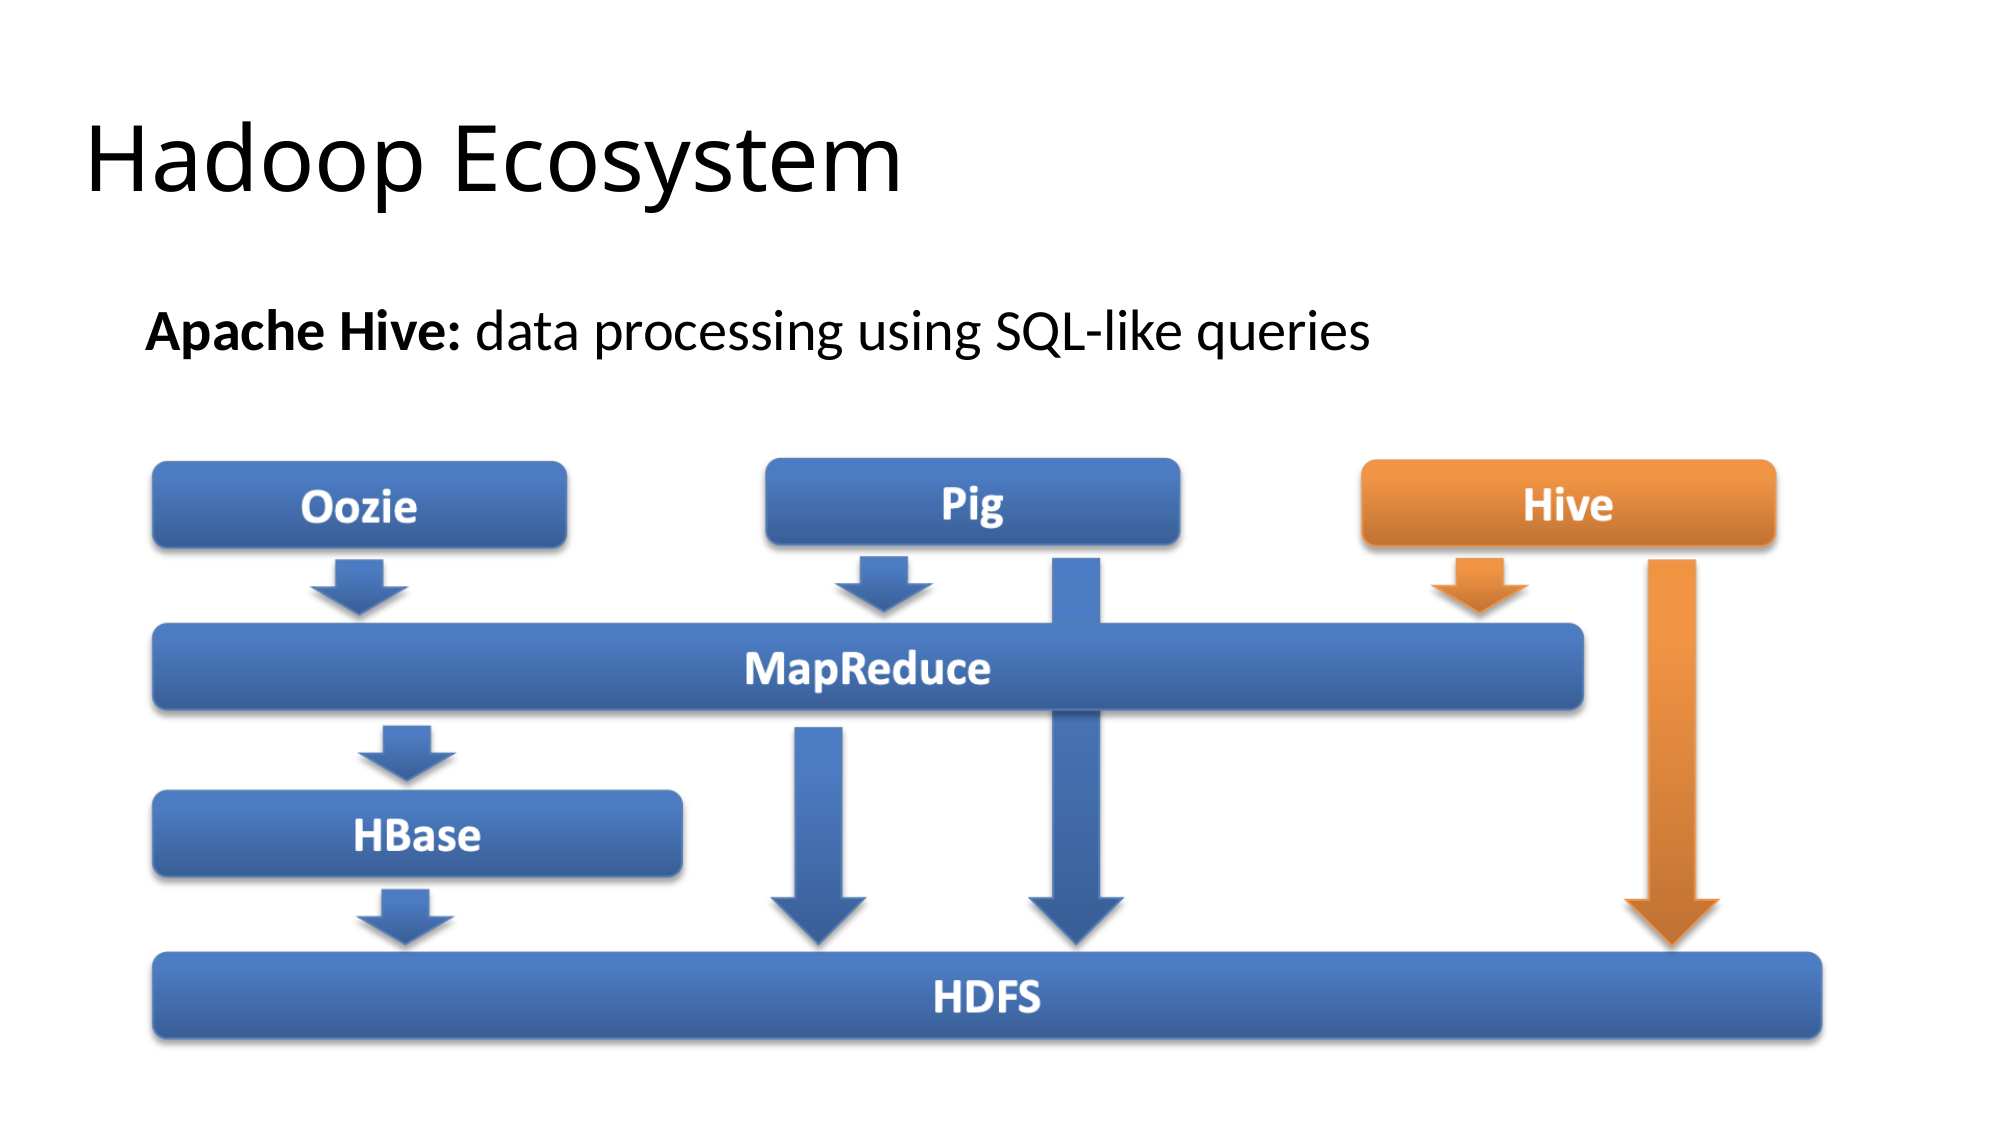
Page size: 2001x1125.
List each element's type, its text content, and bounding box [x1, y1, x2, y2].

picture [122, 433, 1878, 1098]
title Hadoop Ecosystem [68, 97, 1932, 223]
text_box Apache Hive: data processing using SQL-like queries [130, 284, 1388, 370]
